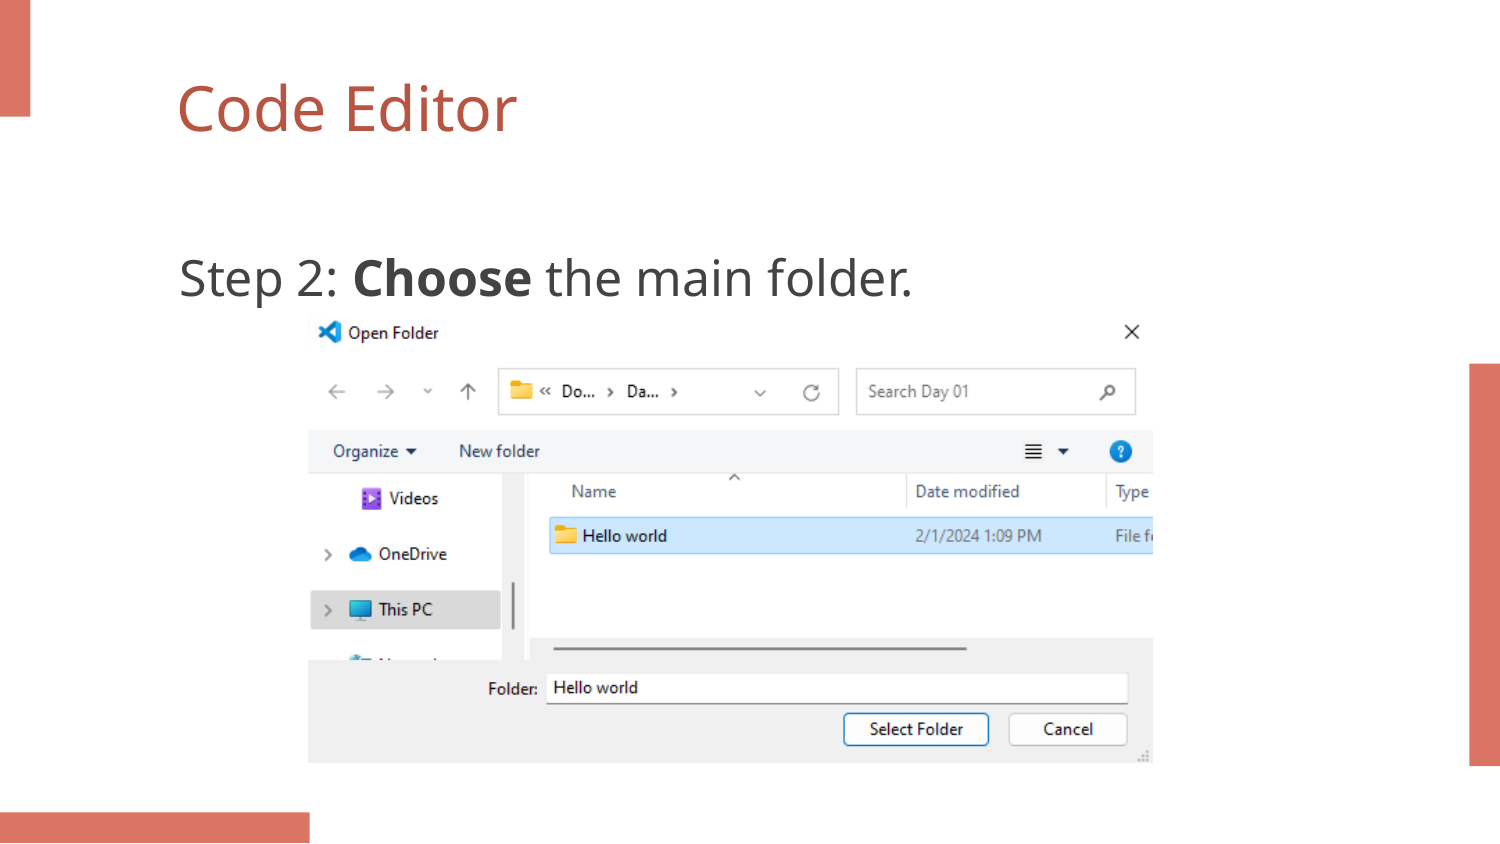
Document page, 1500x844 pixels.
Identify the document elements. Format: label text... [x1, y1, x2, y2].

picture [307, 314, 1153, 763]
subtitle Step 2: Choose the main folder. It will be your working area. [164, 231, 1336, 779]
list Code Editor [0, 65, 733, 149]
